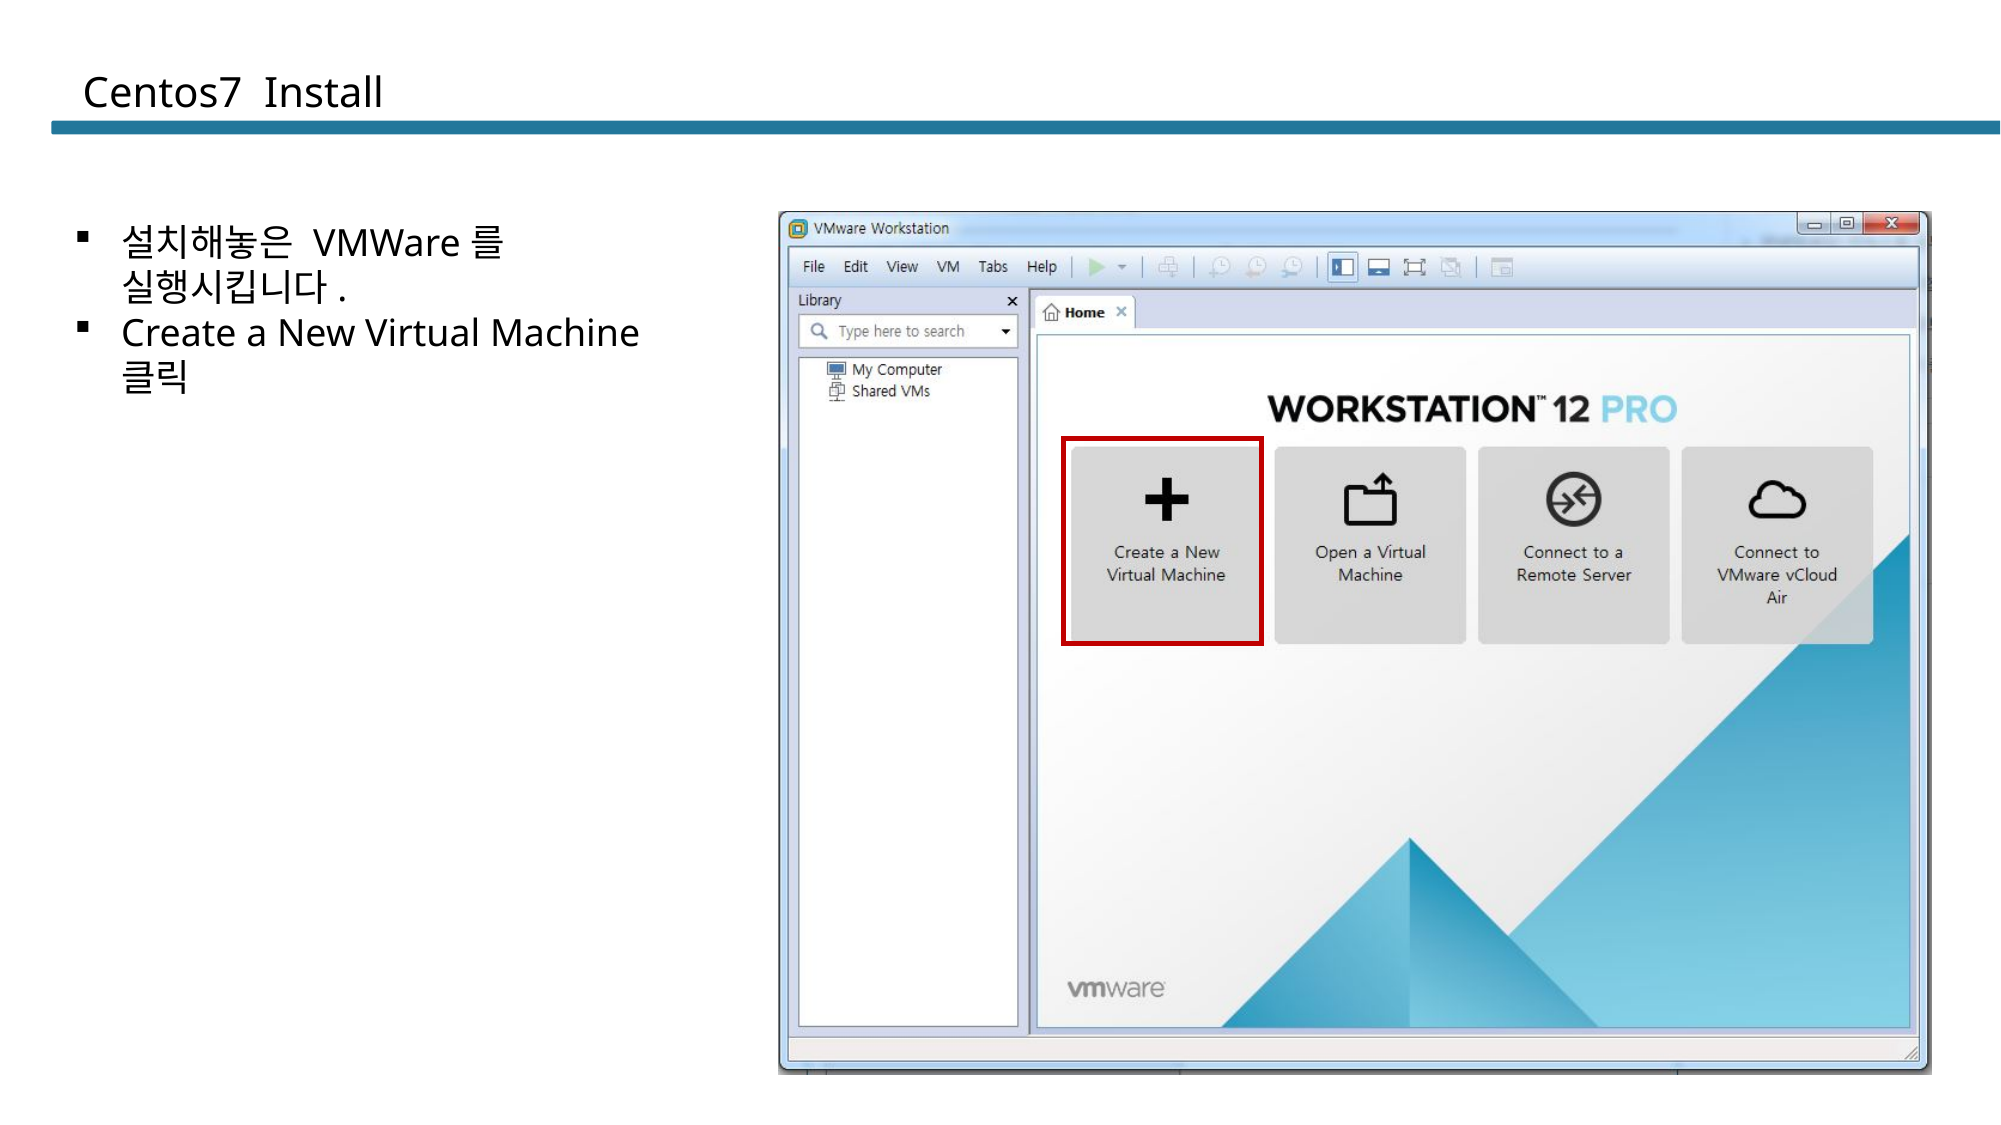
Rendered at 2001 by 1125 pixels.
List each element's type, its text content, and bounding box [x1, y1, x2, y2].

picture [778, 211, 1932, 1075]
title Centos7 Install [67, 63, 1869, 136]
text_box 설치해놓은 VMWare를 실행시킵니다. Create a New Virtual Machine 클릭 [59, 211, 712, 407]
